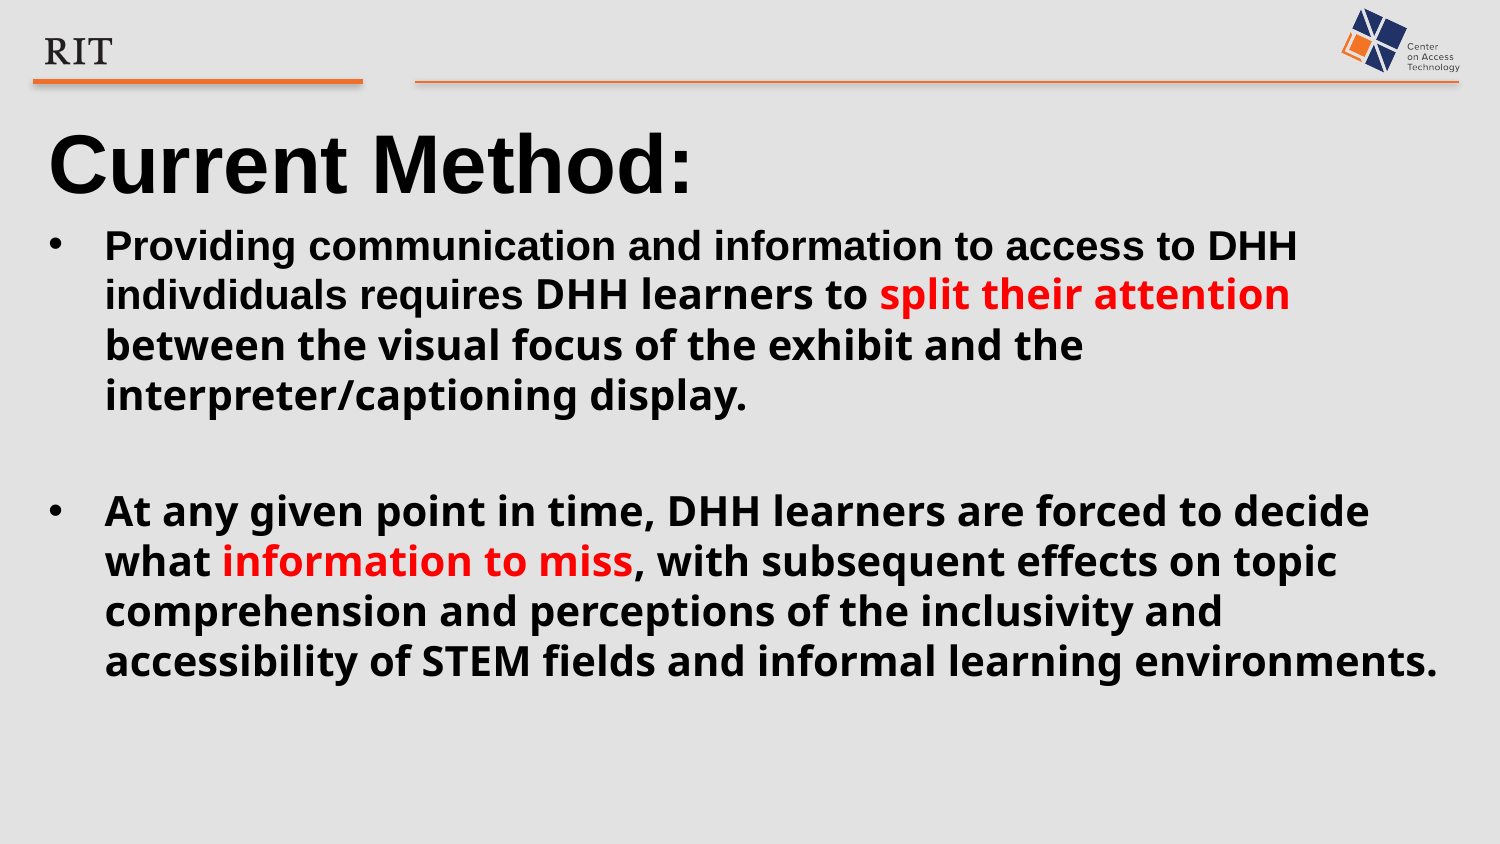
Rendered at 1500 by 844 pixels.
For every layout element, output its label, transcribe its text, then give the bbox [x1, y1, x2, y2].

list Current Method: Providing communication and information to access to DHH indivdiduals requires DHH learners to split their attention between the visual focus of the exhibit and the interpreter/captioning display. At any given point in time, DHH learners are forced to decide what information to miss, with subsequent effects on topic comprehension and perceptions of the inclusivity and accessibility of STEM fields and informal learning environments. [33, 102, 1460, 216]
picture [0, 0, 1500, 844]
